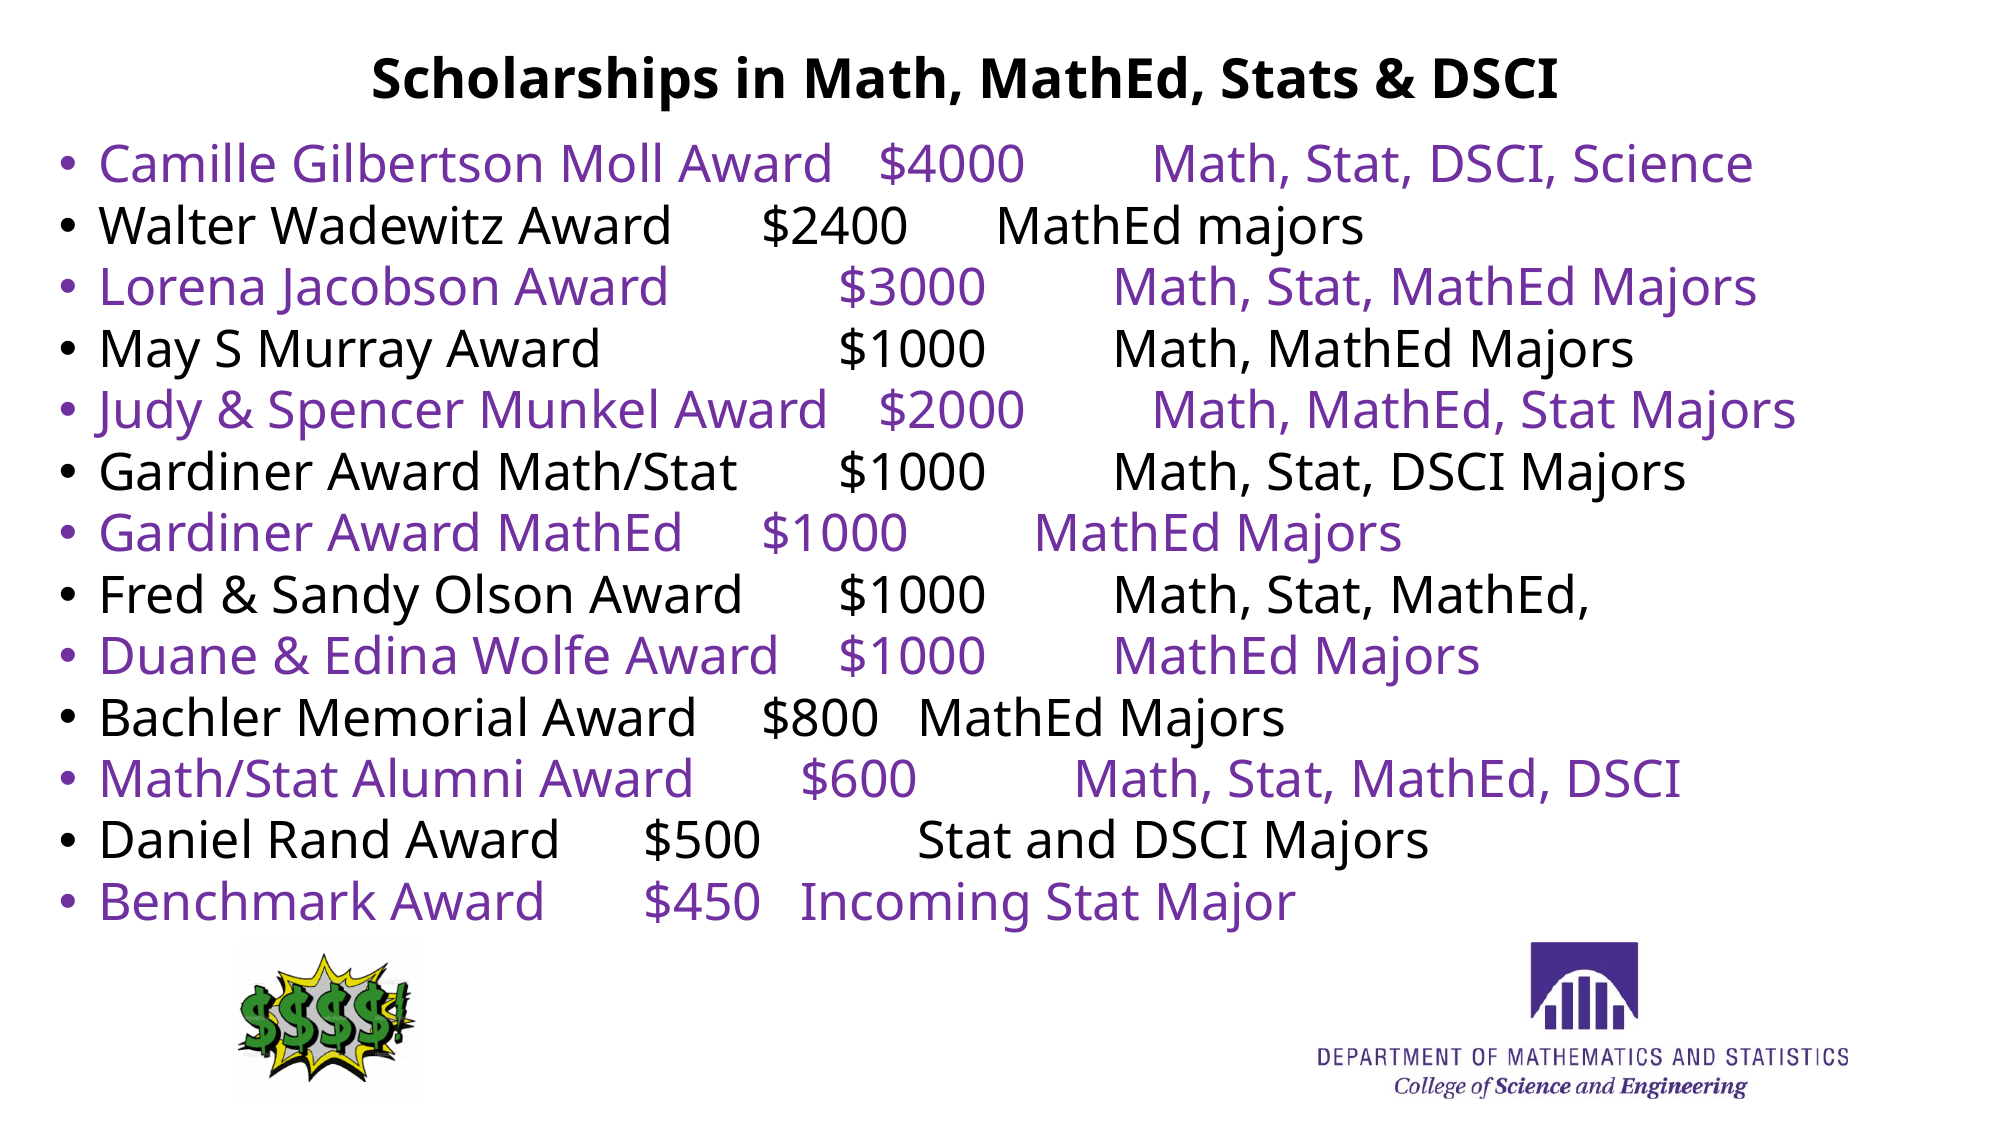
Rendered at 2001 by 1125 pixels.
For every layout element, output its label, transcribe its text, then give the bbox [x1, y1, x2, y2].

list Camille Gilbertson Moll Award $4000 Math, Stat, DSCI, Science Walter Wadewitz Award $2400 MathEd majors Lorena Jacobson Award $3000 Math, Stat, MathEd Majors May S Murray Award $1000 Math, MathEd Majors Judy & Spencer Munkel Award $2000 Math, MathEd, Stat Majors Gardiner Award Math/Stat $1000 Math, Stat, DSCI Majors Gardiner Award MathEd $1000 MathEd Majors Fred & Sandy Olson Award $1000 Math, Stat, MathEd, Duane & Edina Wolfe Award $1000 MathEd Majors Bachler Memorial Award $800 MathEd Majors Math/Stat Alumni Award $600 Math, Stat, MathEd, DSCI Daniel Rand Award $500 Stat and DSCI Majors Benchmark Award $450 Incoming Stat Major [44, 130, 1956, 944]
picture [238, 942, 424, 1101]
picture [1318, 942, 1848, 1099]
title Scholarships in Math, MathEd, Stats & DSCI [356, 23, 1644, 130]
